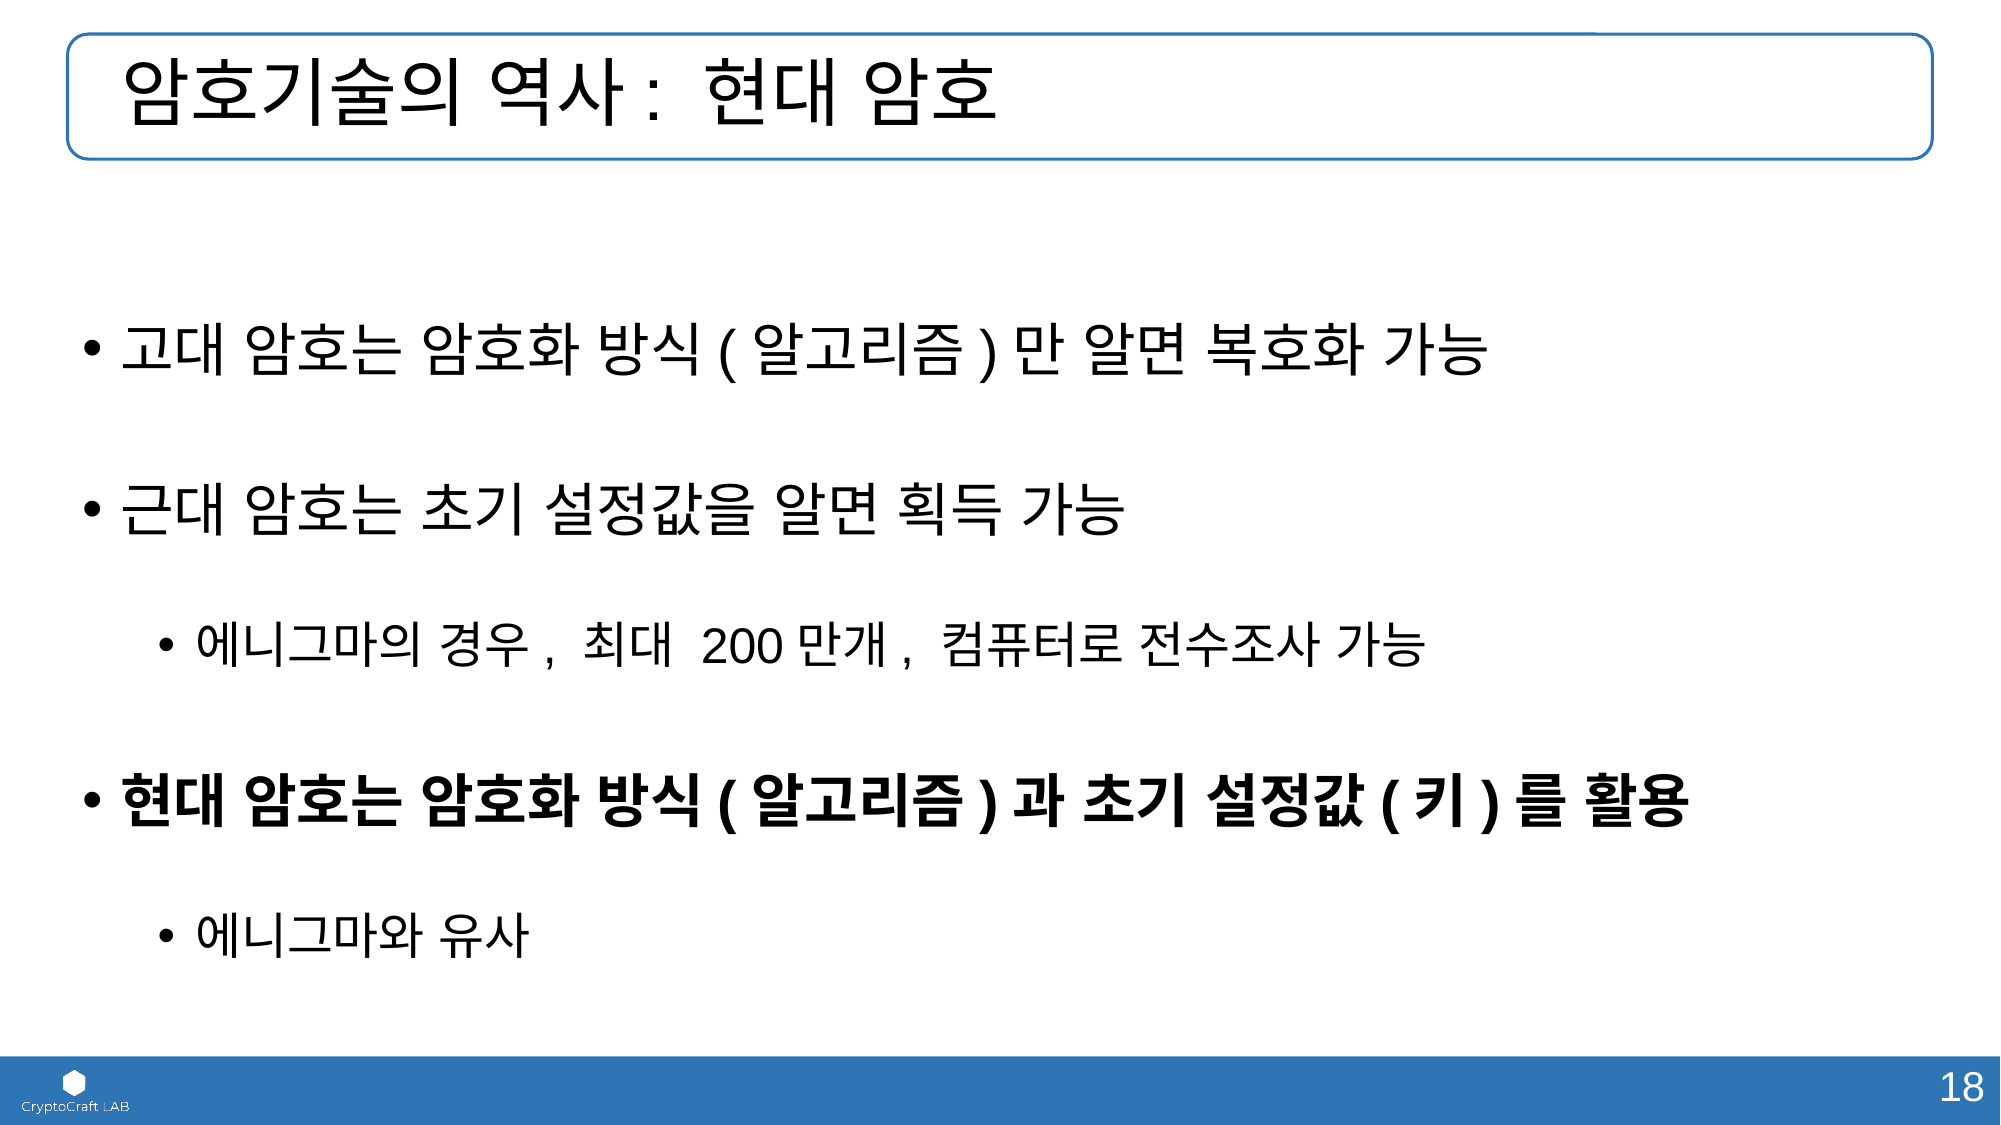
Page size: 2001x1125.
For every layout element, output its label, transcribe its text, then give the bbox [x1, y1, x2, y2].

title 암호기술의 역사: 현대 암호 [67, 34, 1933, 160]
list 고대 암호는 암호화 방식(알고리즘)만 알면 복호화 가능 근대 암호는 초기 설정값을 알면 획득 가능 에니그마의 경우, 최대 200만개, 컴퓨터로 전수조사 가능 현대 암호는 암호화 방식(알고리즘)과 초기 설정값(키)를 활용 에니그마와 유사 [67, 189, 1990, 1019]
picture [13, 1061, 138, 1123]
